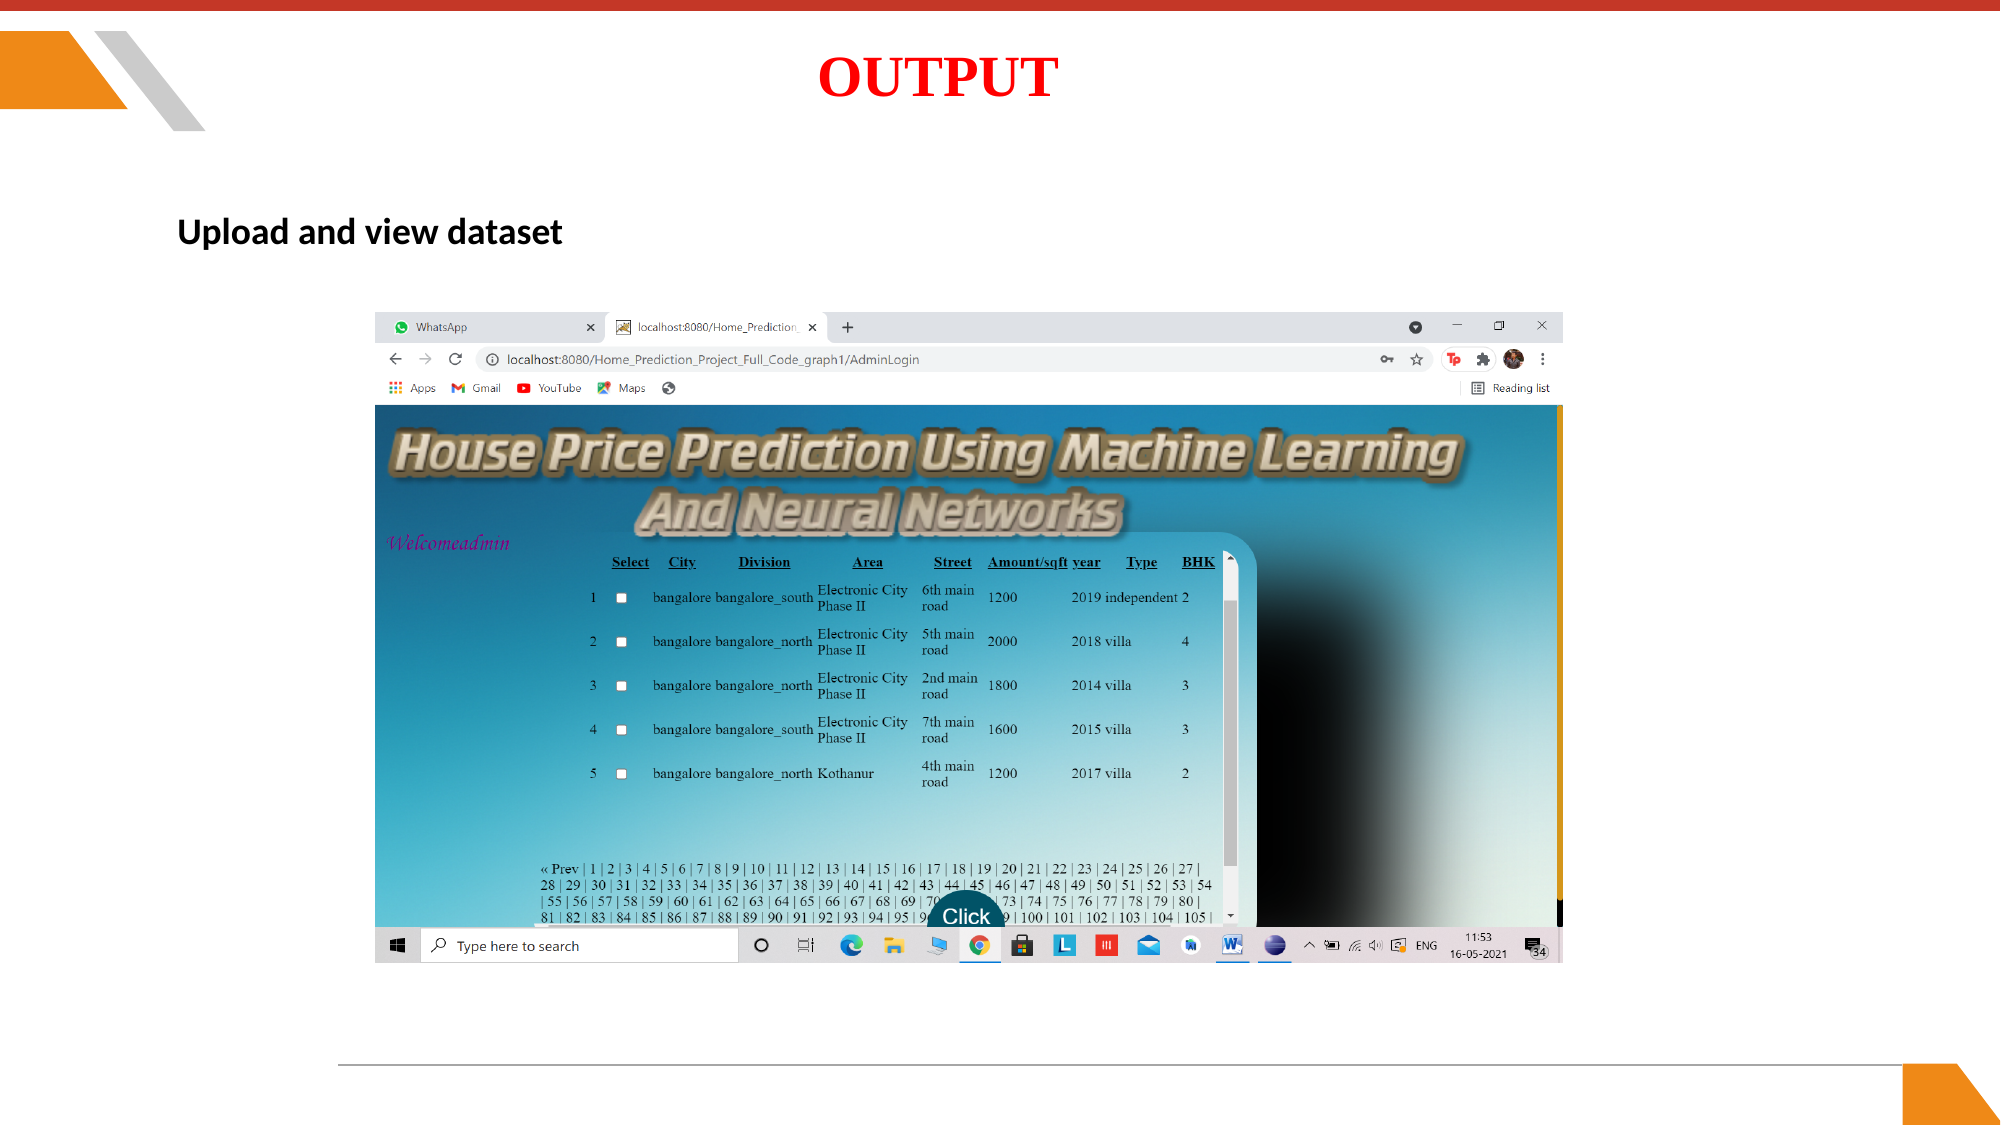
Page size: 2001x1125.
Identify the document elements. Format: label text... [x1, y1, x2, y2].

text_box Upload and view dataset [162, 199, 969, 260]
picture [374, 312, 1563, 963]
title OUTPUT [686, 38, 1314, 110]
